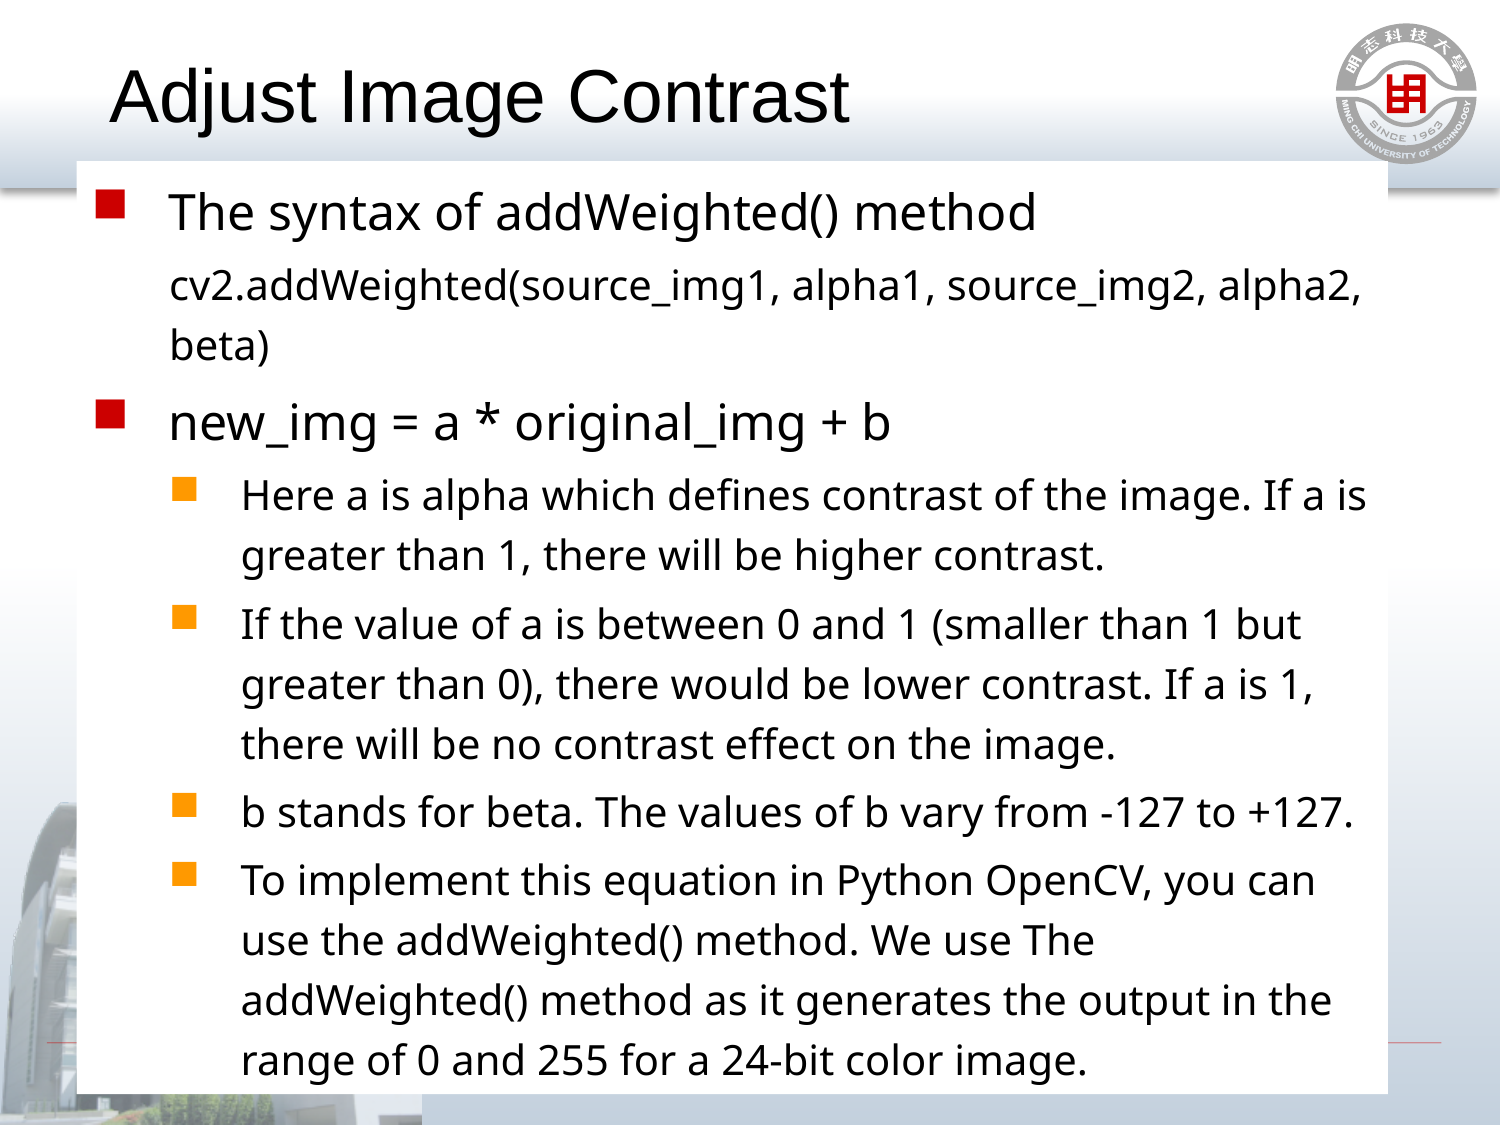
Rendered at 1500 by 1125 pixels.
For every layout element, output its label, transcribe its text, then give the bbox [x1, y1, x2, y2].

list The syntax of addWeighted() method cv2.addWeighted(source_img1, alpha1, source_img2, alpha2, beta) new_img = a * original_img + b Here a is alpha which defines contrast of the image. If a is greater than 1, there will be higher contrast. If the value of a is between 0 and 1 (smaller than 1 but greater than 0), there would be lower contrast. If a is 1, there will be no contrast effect on the image. b stands for beta. The values of b vary from -127 to +127. To implement this equation in Python OpenCV, you can use the addWeighted() method. We use The addWeighted() method as it generates the output in the range of 0 and 255 for a 24-bit color image. [76, 160, 1389, 1095]
title Adjust Image Contrast [93, 23, 1325, 160]
picture [0, 802, 422, 1125]
slide_number 5 [1277, 1054, 1401, 1103]
